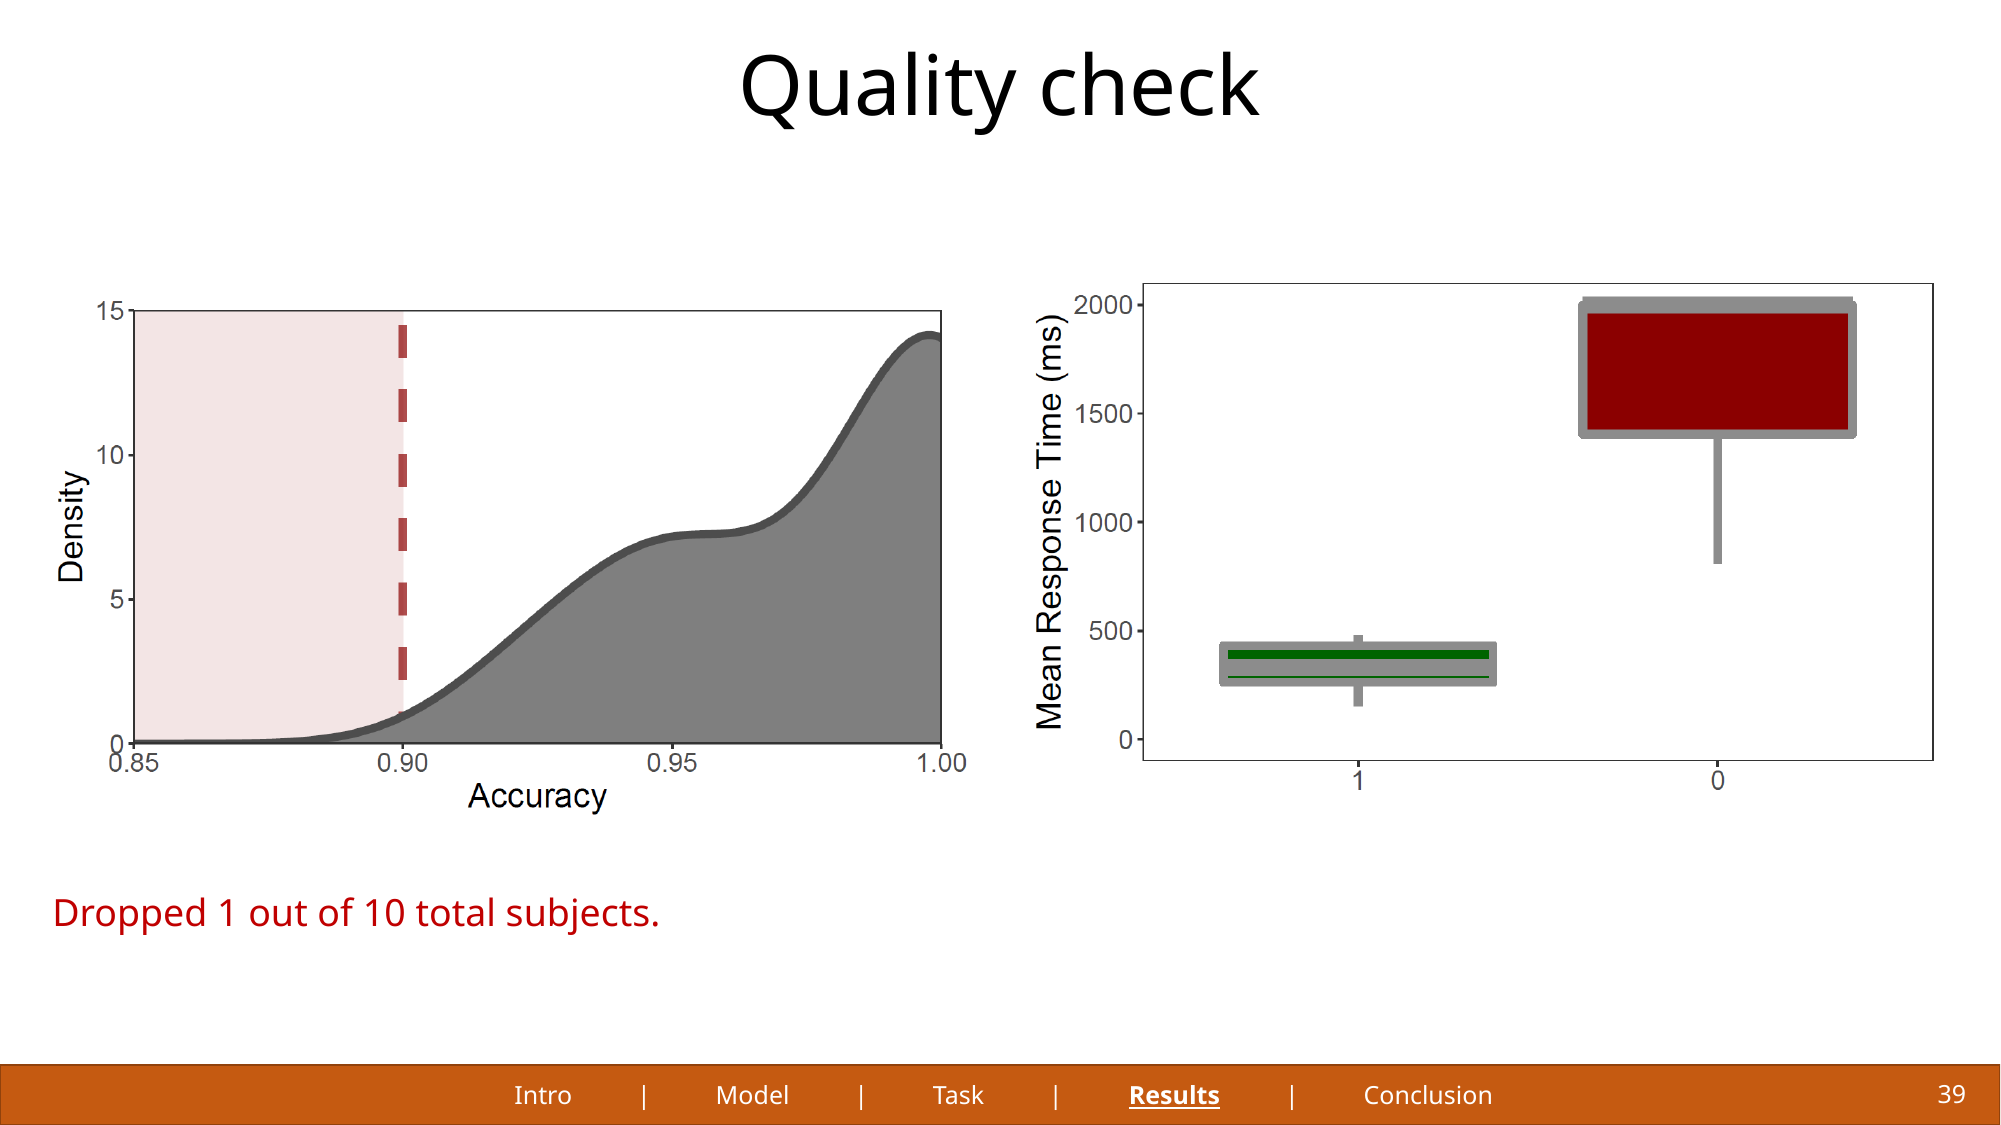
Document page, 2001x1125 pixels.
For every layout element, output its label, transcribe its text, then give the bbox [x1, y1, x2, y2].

picture [44, 293, 971, 819]
picture [1029, 274, 1942, 800]
slide_number 39 [1672, 1065, 1982, 1125]
text_box Dropped 1 out of 10 total subjects. [37, 881, 676, 941]
footer Intro | Model | Task | Results | Conclusion [335, 1065, 1672, 1125]
title Quality check [99, 34, 1901, 142]
